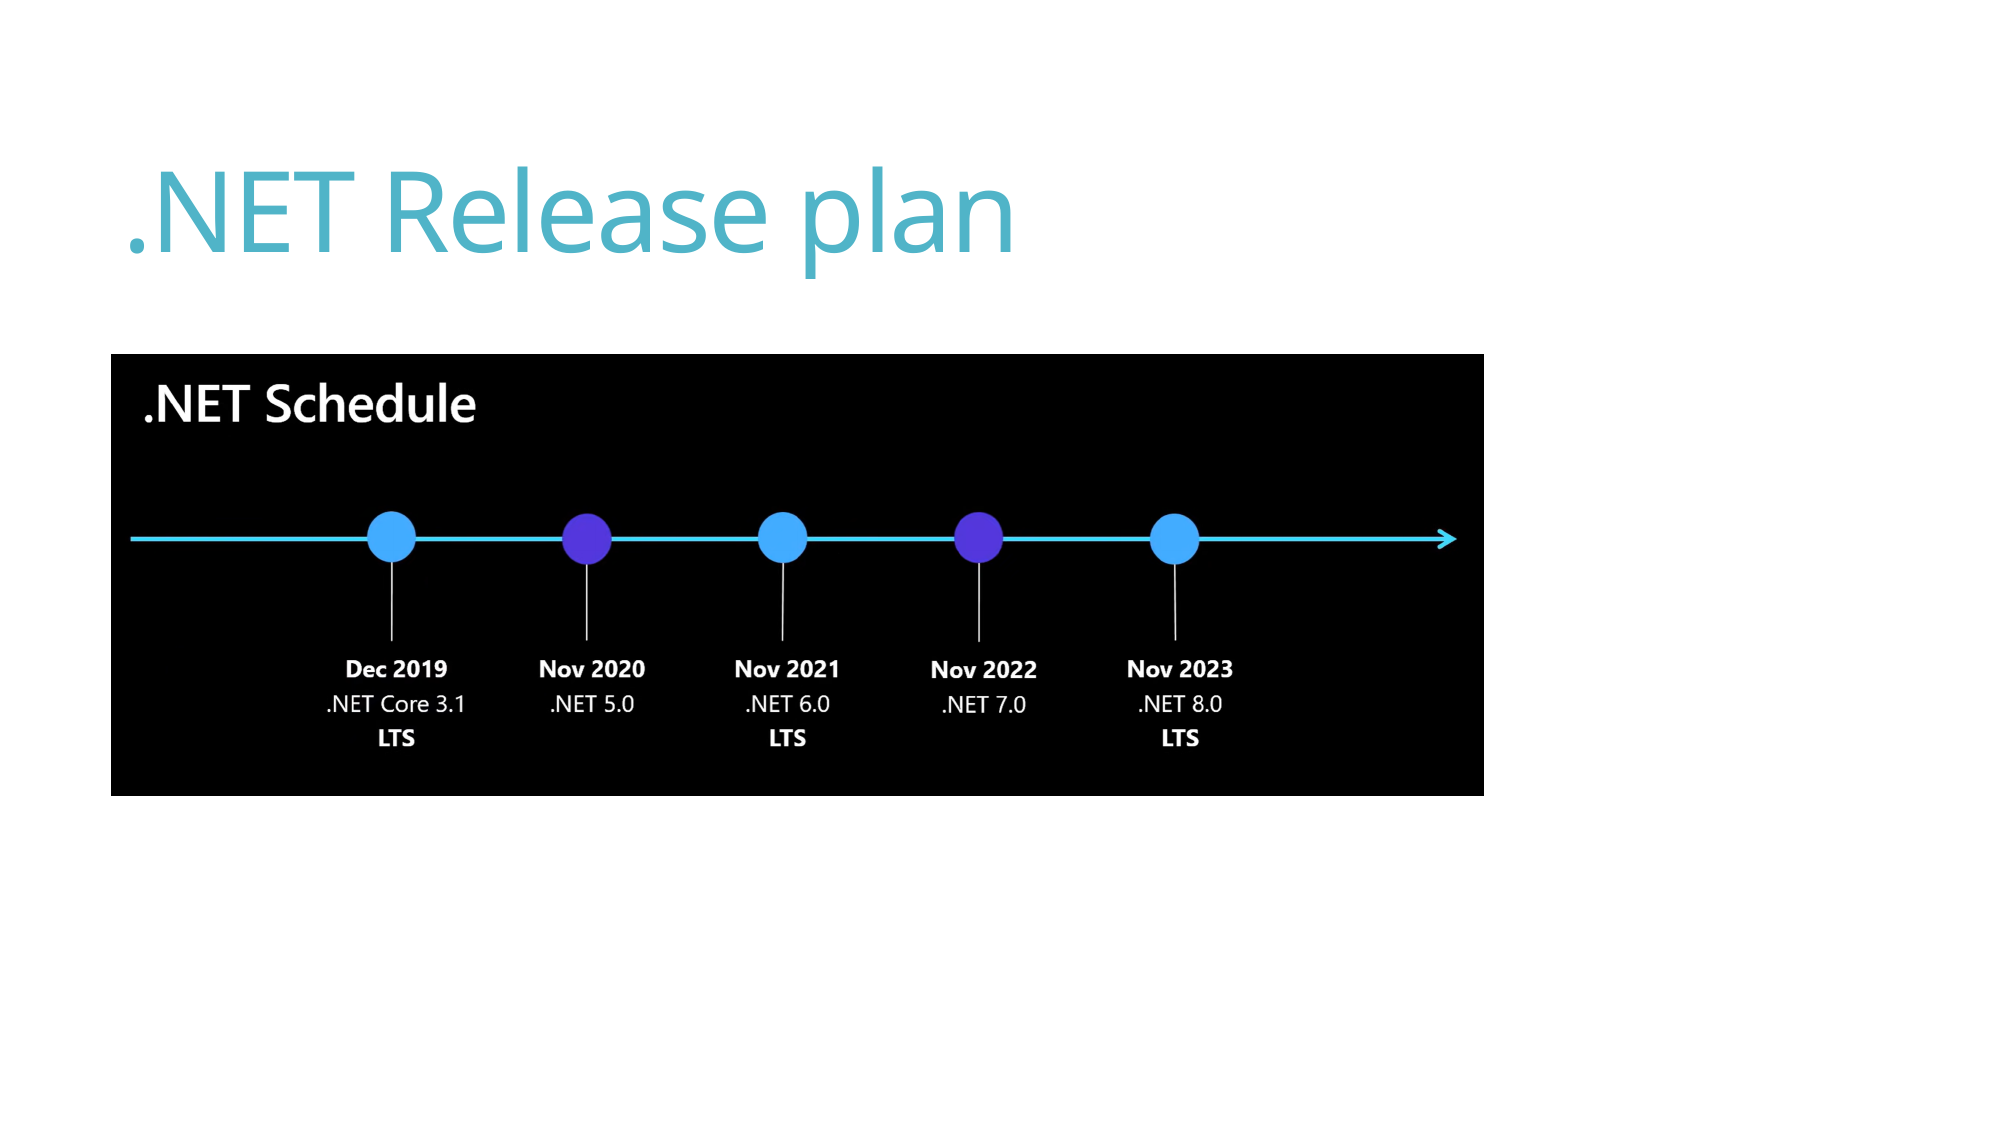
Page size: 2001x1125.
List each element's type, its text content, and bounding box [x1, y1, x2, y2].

picture [110, 354, 1484, 796]
title .NET Release plan [107, 81, 1875, 354]
